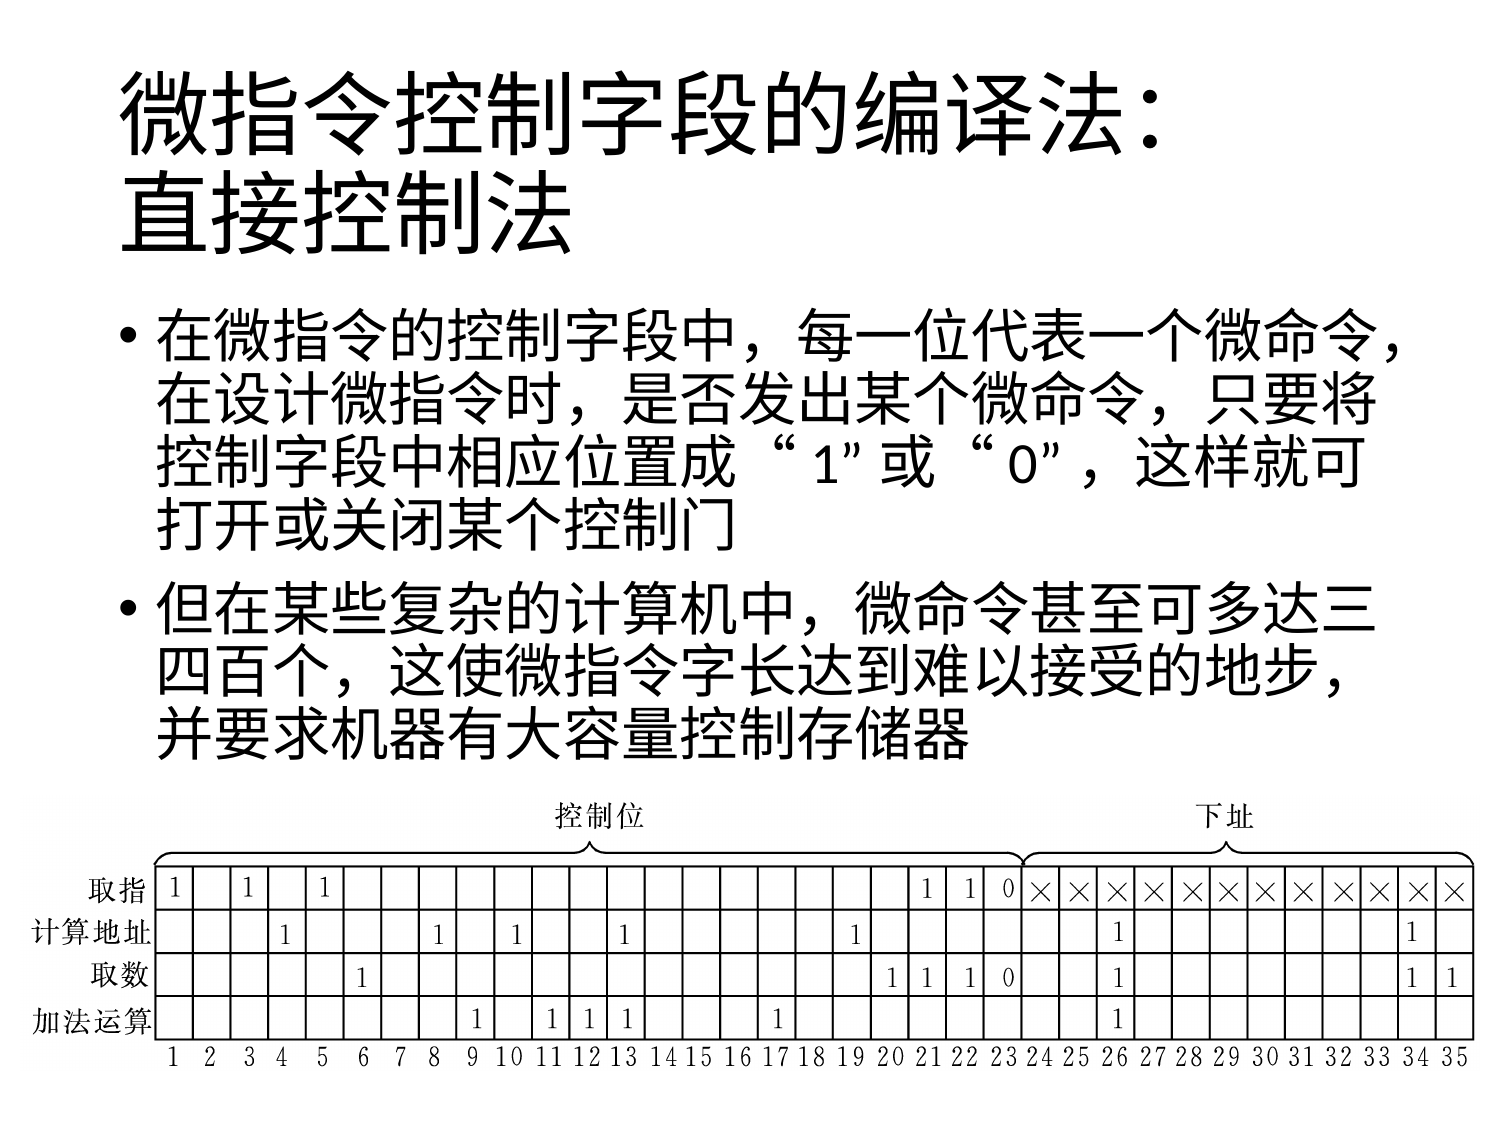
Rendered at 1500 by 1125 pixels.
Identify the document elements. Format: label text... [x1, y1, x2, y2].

picture [20, 795, 1480, 1071]
list 在微指令的控制字段中，每一位代表一个微命令，在设计微指令时，是否发出某个微命令，只要将控制字段中相应位置成“1”或“0”，这样就可打开或关闭某个控制门 但在某些复杂的计算机中，微命令甚至可多达三四百个，这使微指令字长达到难以接受的地步，并要求机器有大容量控制存储器 [103, 299, 1397, 795]
title 微指令控制字段的编译法： 直接控制法 [103, 59, 1397, 278]
